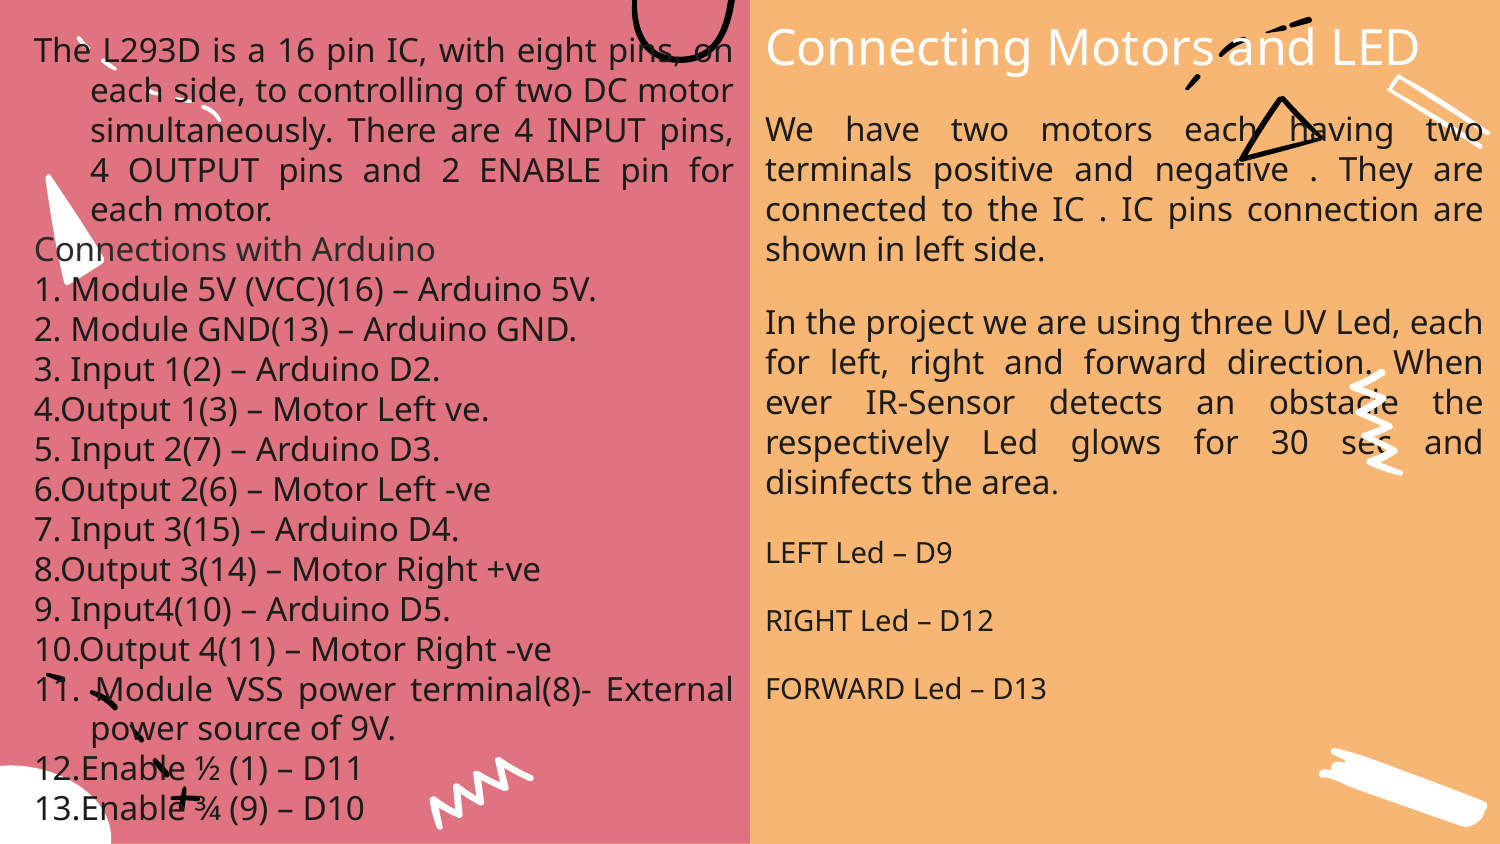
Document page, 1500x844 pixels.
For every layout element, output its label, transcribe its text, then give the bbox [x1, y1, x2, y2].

text_box [1349, 368, 1403, 476]
text_box [429, 757, 534, 830]
subtitle The L293D is a 16 pin IC, with eight pins, on each side, to controlling of two DC motor simultaneously. There are 4 INPUT pins, 4 OUTPUT pins and 2 ENABLE pin for each motor. Connections with Arduino 1. Module 5V (VCC)(16) – Arduino 5V. 2. Module GND(13) – Arduino GND. 3. Input 1(2) – Arduino D2. 4.Output 1(3) – Motor Left ve. 5. Input 2(7) – Arduino D3. 6.Output 2(6) – Motor Left -ve 7. Input 3(15) – Arduino D4. 8.Output 3(14) – Motor Right +ve 9. Input4(10) – Arduino D5. 10.Output 4(11) – Motor Right -ve 11. Module VSS power terminal(8)- External power source of 9V. 12.Enable ½ (1) – D11 13.Enable ¾ (9) – D10 [0, 13, 750, 844]
subtitle Connecting Motors and LED We have two motors each having two terminals positive and negative . They are connected to the IC . IC pins connection are shown in left side. In the project we are using three UV Led, each for left, right and forward direction. When ever IR-Sensor detects an obstacle the respectively Led glows for 30 sec and disinfects the area. LEFT Led – D9 RIGHT Led – D12 FORWARD Led – D13 [750, 0, 1500, 844]
